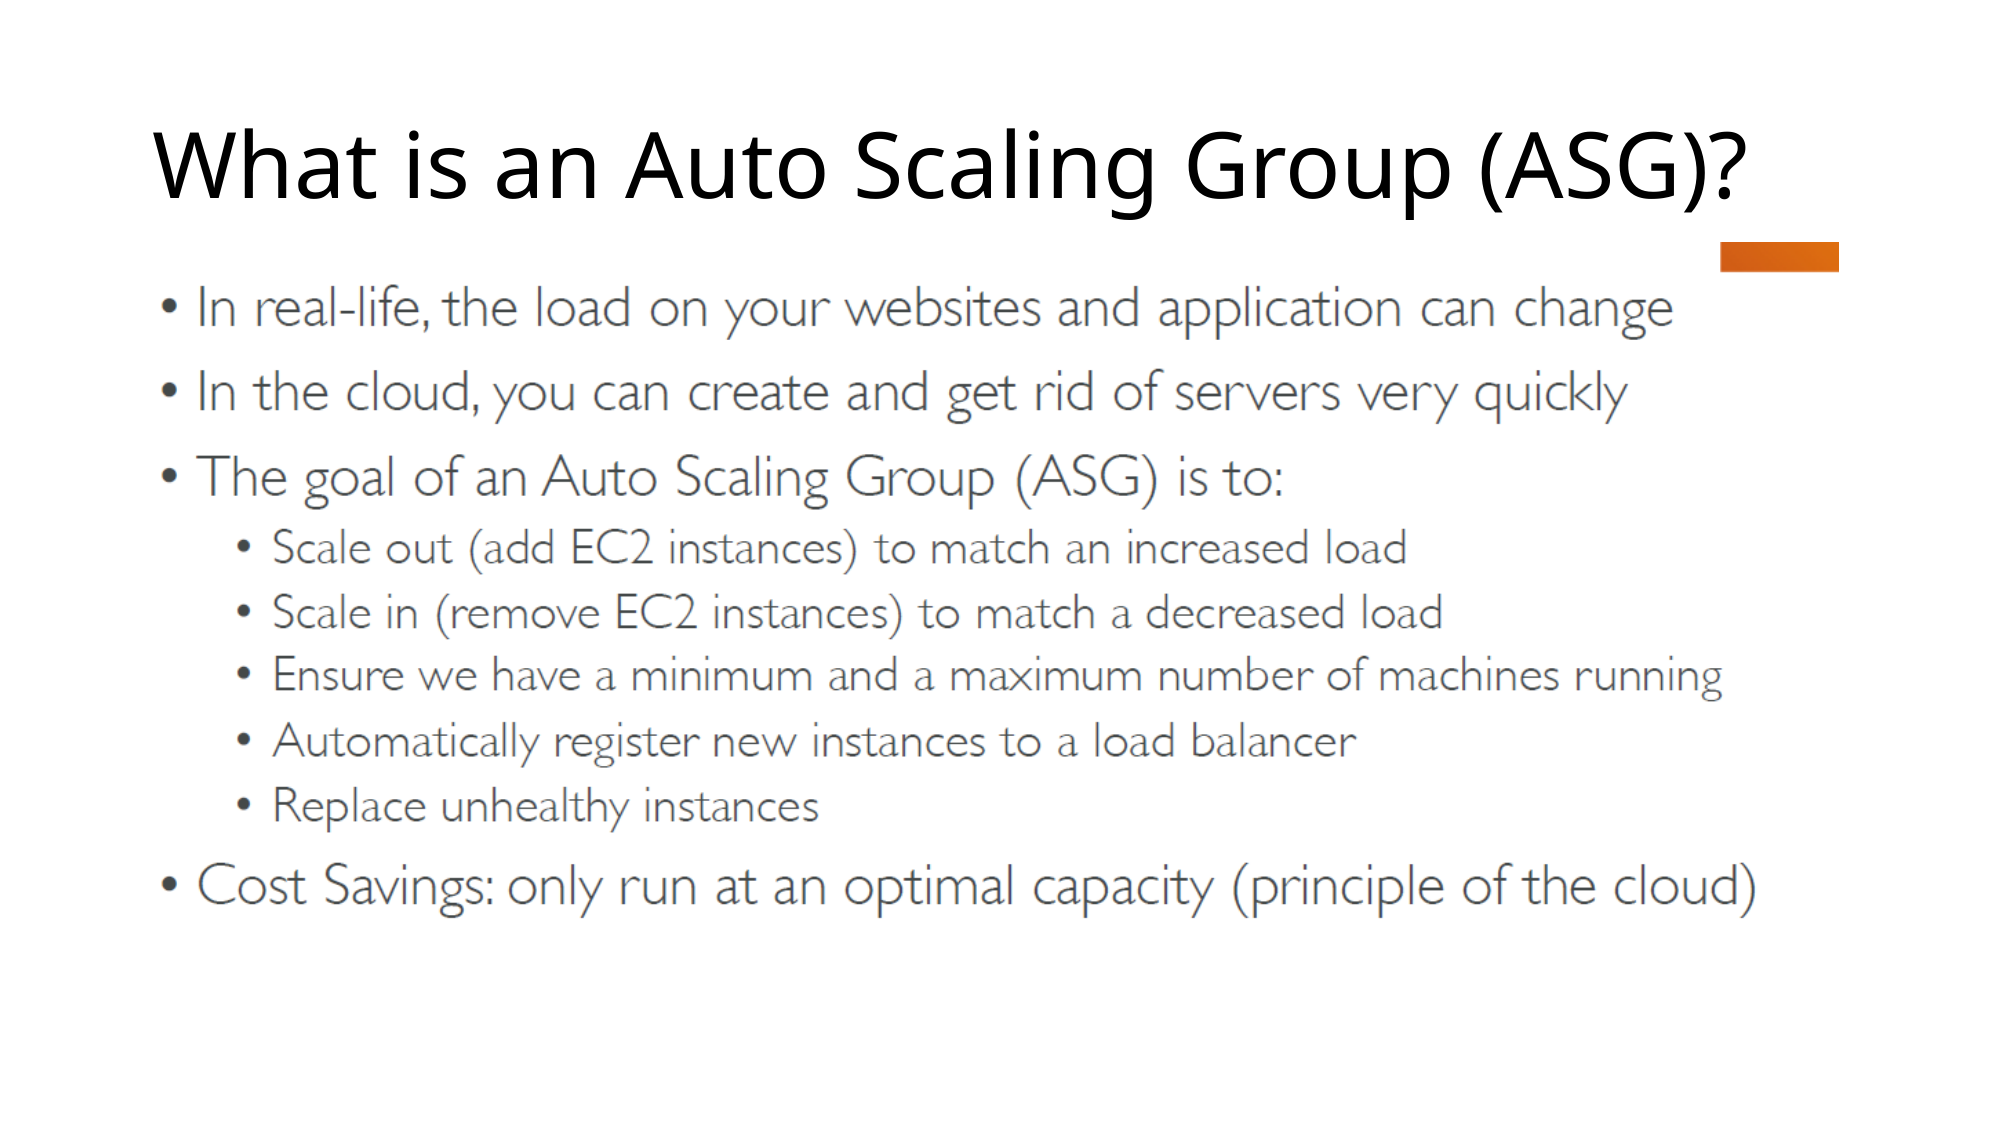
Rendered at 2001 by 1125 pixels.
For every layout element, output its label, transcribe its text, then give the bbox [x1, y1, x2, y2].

picture [137, 242, 1839, 983]
title What is an Auto Scaling Group (ASG)? [137, 59, 1863, 278]
